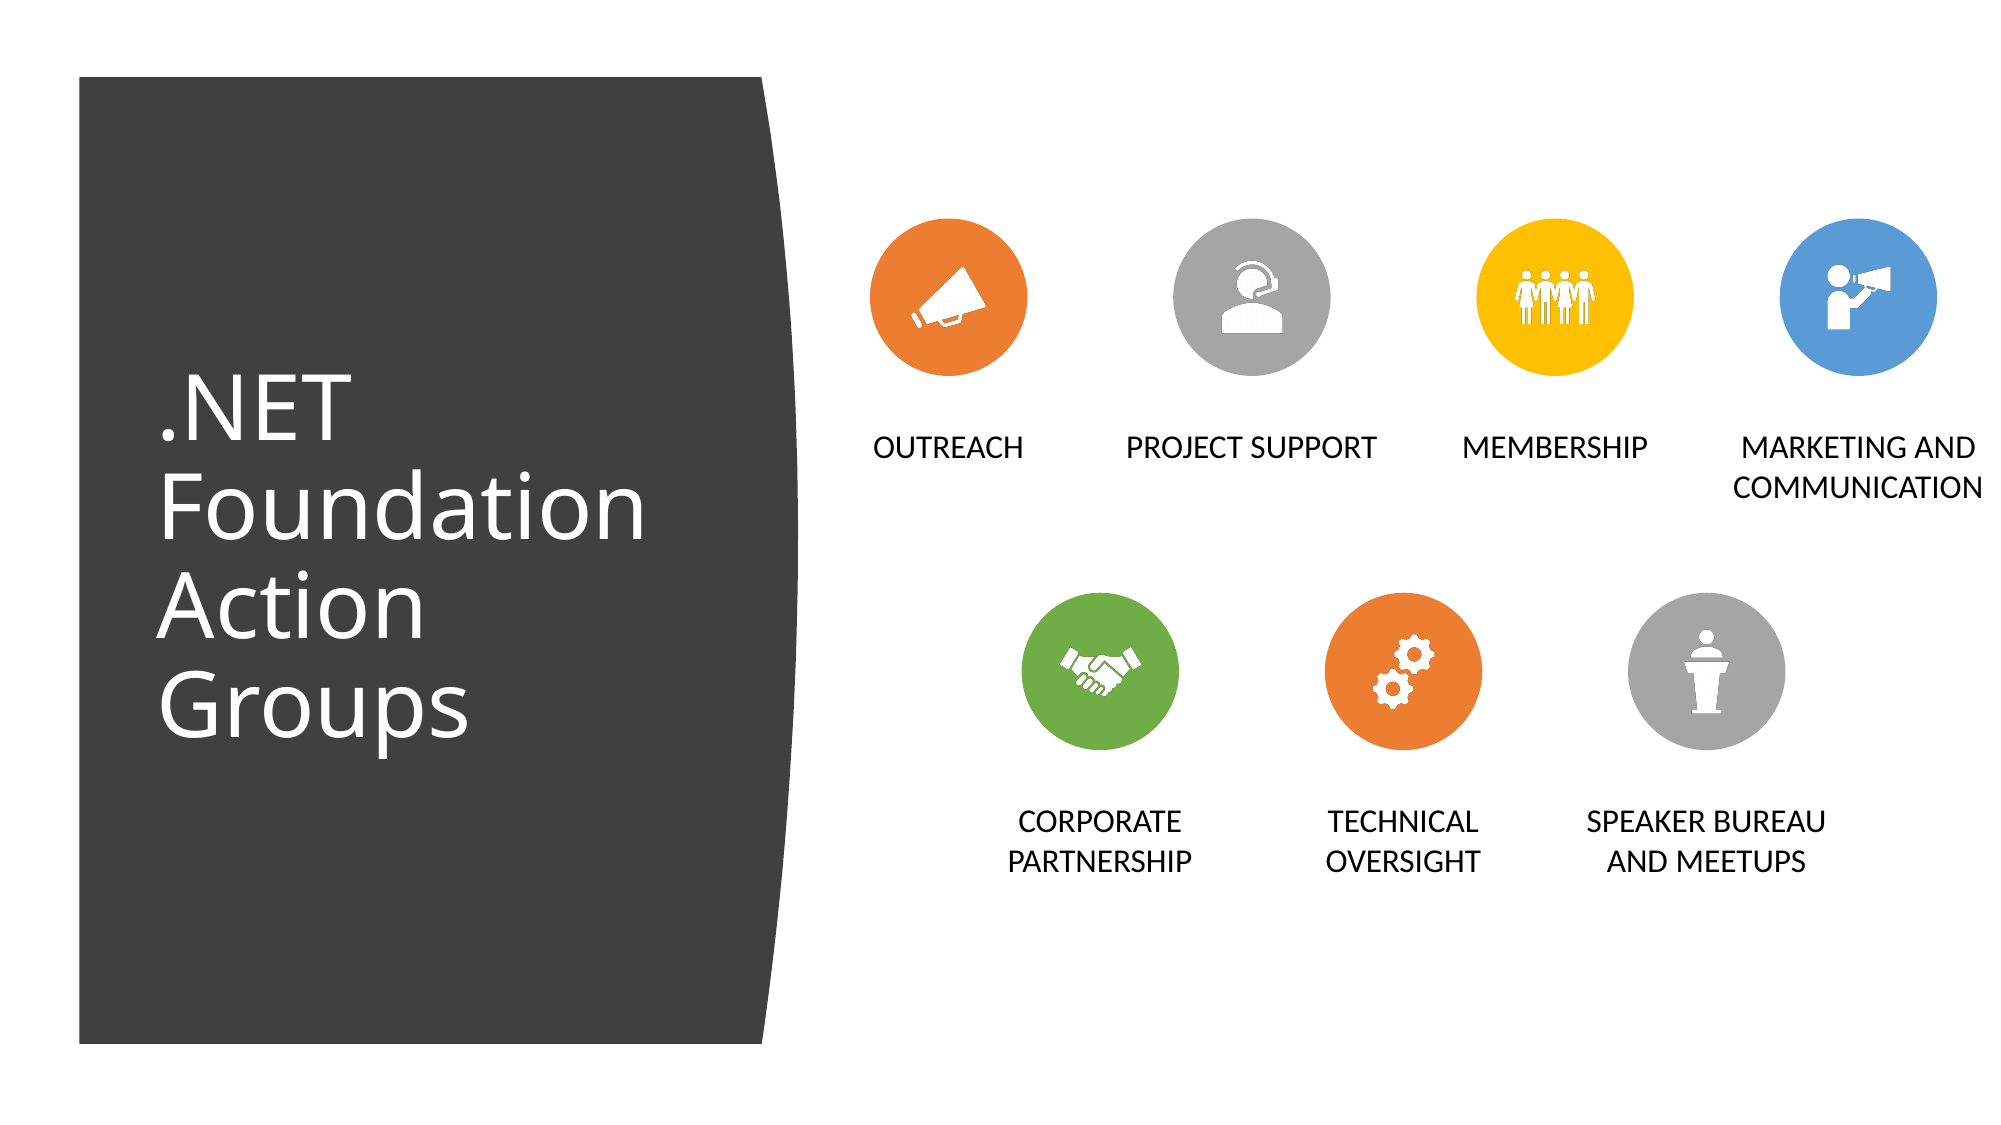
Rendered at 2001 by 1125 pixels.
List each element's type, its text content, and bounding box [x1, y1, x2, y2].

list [819, 77, 1989, 1044]
title .NET Foundation Action Groups [141, 166, 757, 953]
text_box [78, 76, 800, 1045]
